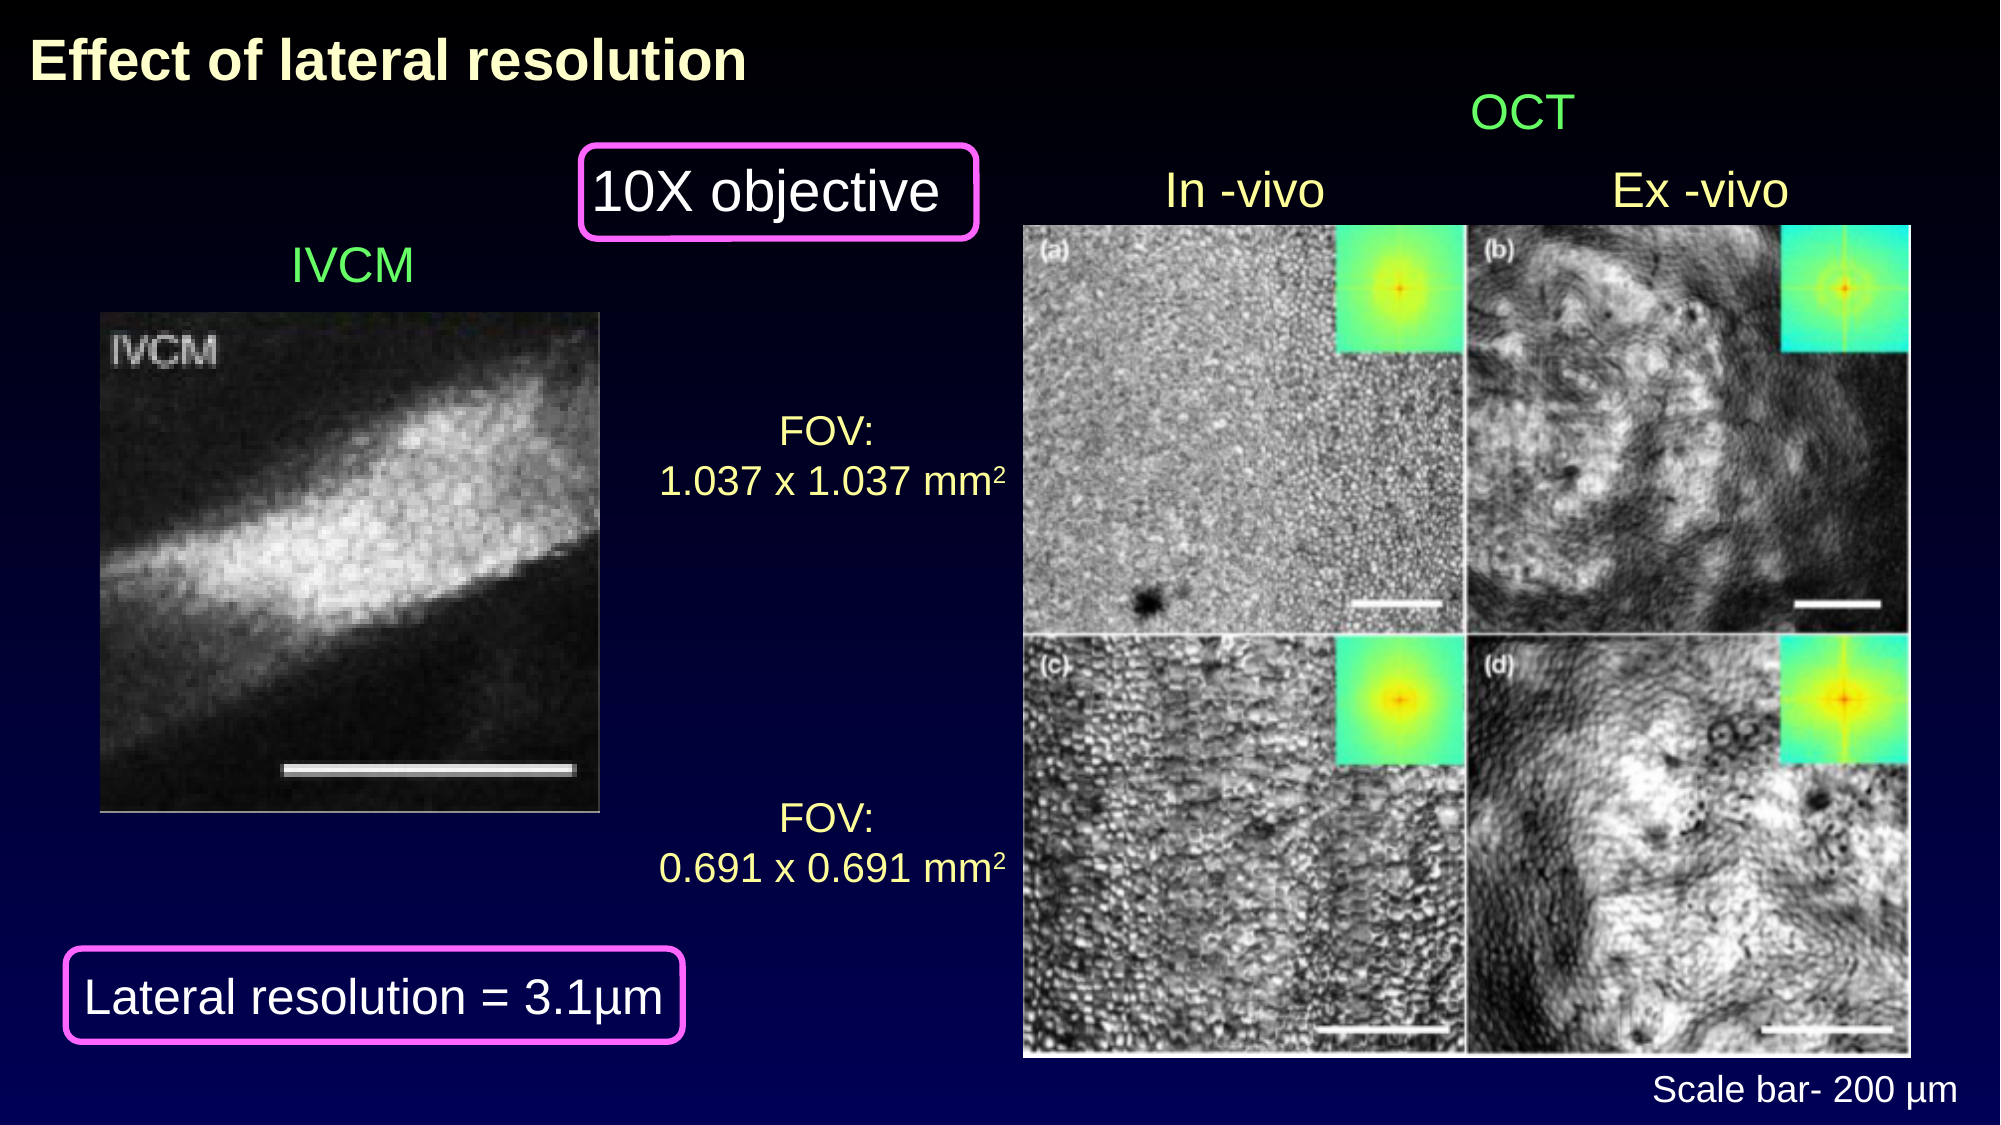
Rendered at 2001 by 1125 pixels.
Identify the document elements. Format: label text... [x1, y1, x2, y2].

text_box OCT [1455, 72, 1591, 147]
text_box [65, 948, 683, 1042]
text_box IVCM [275, 224, 431, 300]
text_box Scale bar- 200 µm [1637, 1057, 1974, 1118]
list Effect of lateral resolution [0, 20, 772, 102]
text_box 10X objective [576, 145, 592, 231]
text_box [581, 145, 977, 239]
text_box In -vivo [1149, 149, 1341, 224]
text_box FOV: 0.691 x 0.691 mm2 [643, 783, 1018, 898]
picture [99, 312, 601, 813]
picture [1023, 225, 1912, 1058]
text_box Ex -vivo [1596, 149, 1805, 224]
text_box FOV: 1.037 x 1.037 mm2 [643, 396, 1018, 512]
